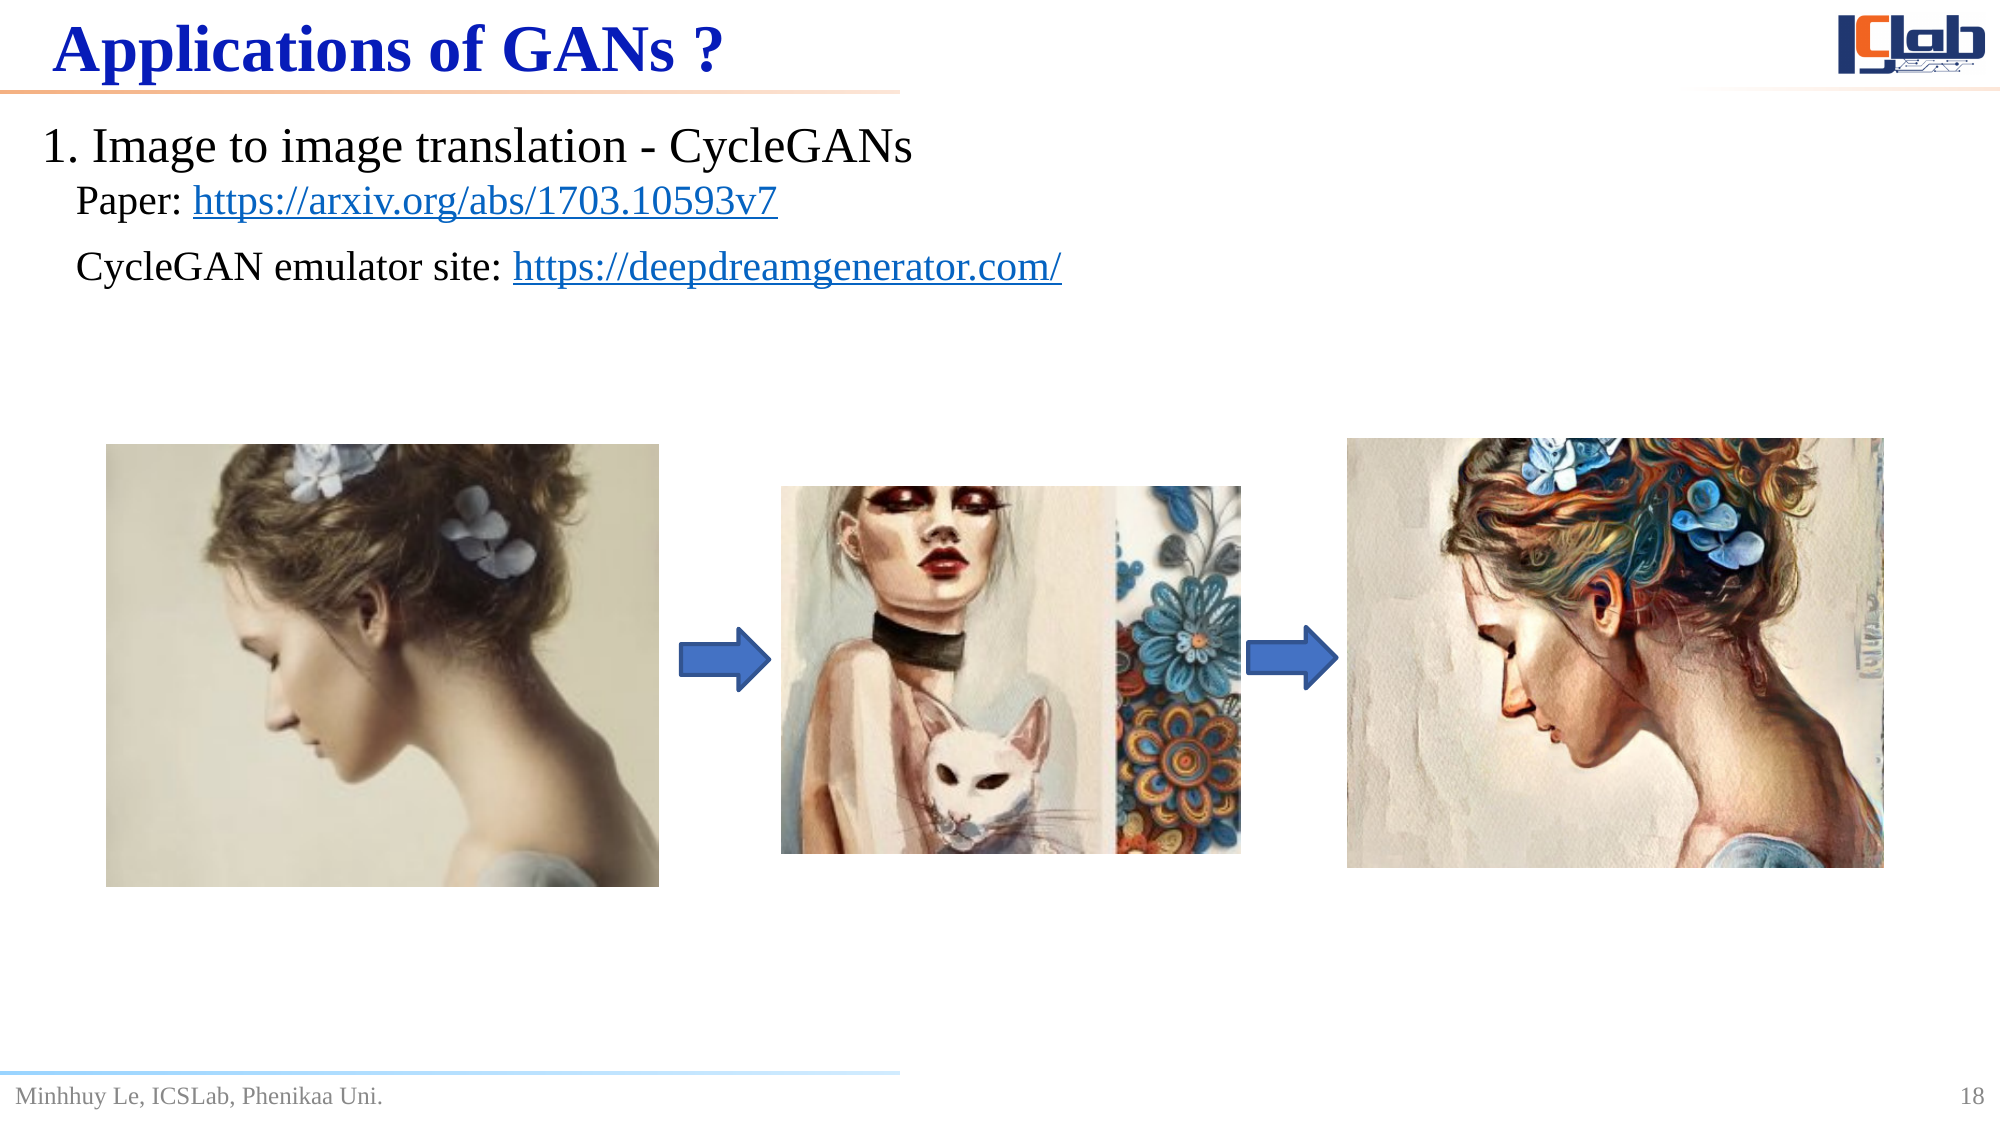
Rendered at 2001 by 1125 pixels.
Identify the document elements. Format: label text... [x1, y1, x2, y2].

picture [781, 486, 1241, 855]
list Paper: https://arxiv.org/abs/1703.10593v7 CycleGAN emulator site: https://deepdreamgenerator.com/ [42, 170, 1515, 631]
slide_number 18 [1862, 1065, 2000, 1125]
picture [1835, 12, 1986, 75]
picture [1347, 438, 1885, 868]
picture [106, 444, 660, 887]
title Applications of GANs ? [37, 4, 1725, 95]
text_box 1. Image to image translation - CycleGANs [26, 100, 1058, 193]
text_box [678, 626, 772, 693]
text_box [1246, 624, 1339, 691]
